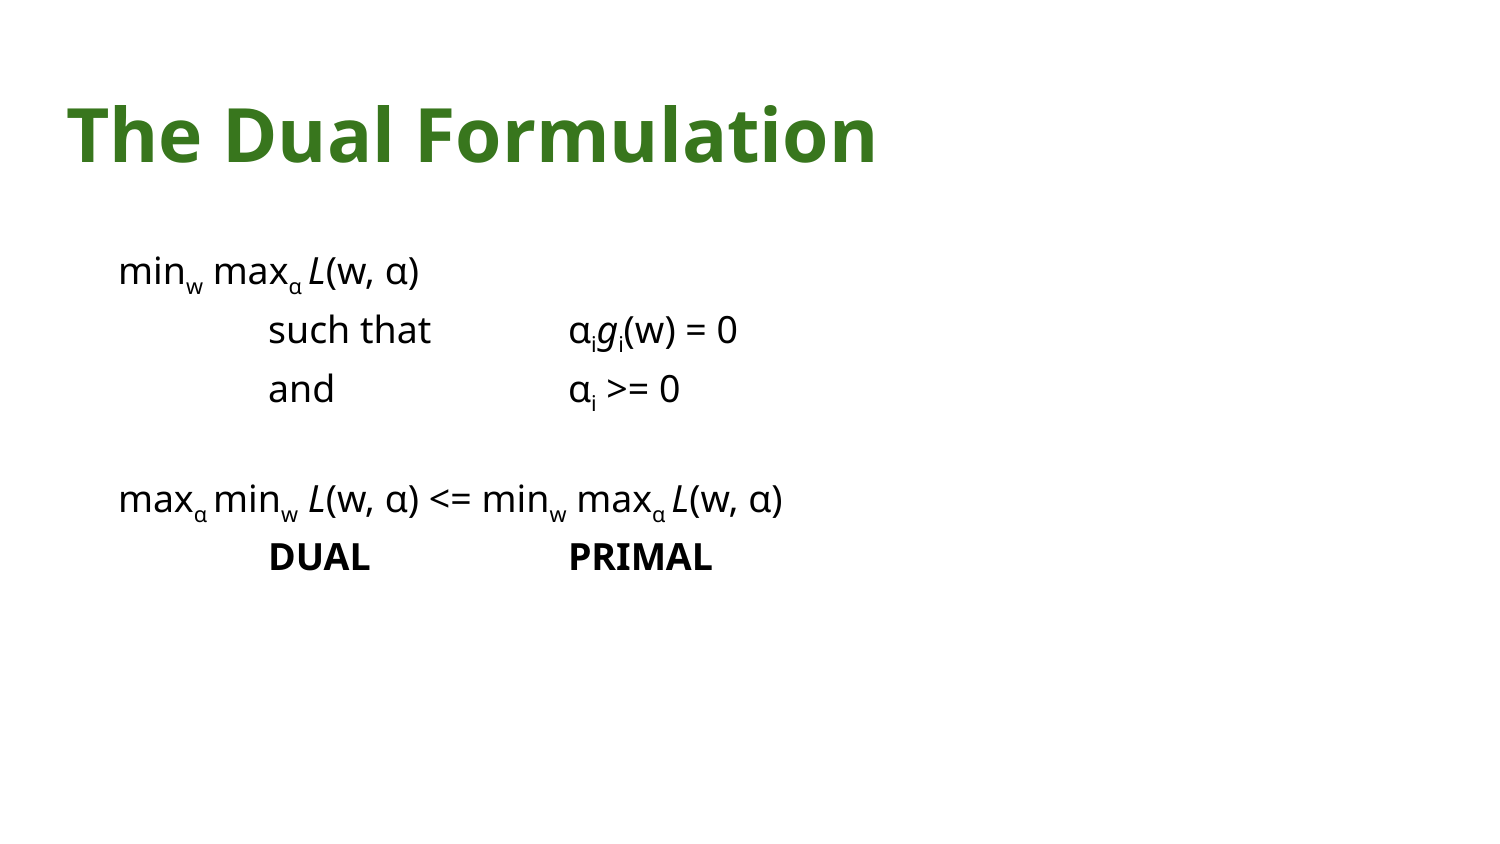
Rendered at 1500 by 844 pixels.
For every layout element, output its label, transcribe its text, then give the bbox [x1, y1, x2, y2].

title The Dual Formulation [51, 72, 1449, 167]
list minw maxα L(w, α) such that αigi(w) = 0 and αi >= 0 maxα minw L(w, α) <= minw maxα L(w, α) DUAL PRIMAL [103, 224, 1397, 760]
